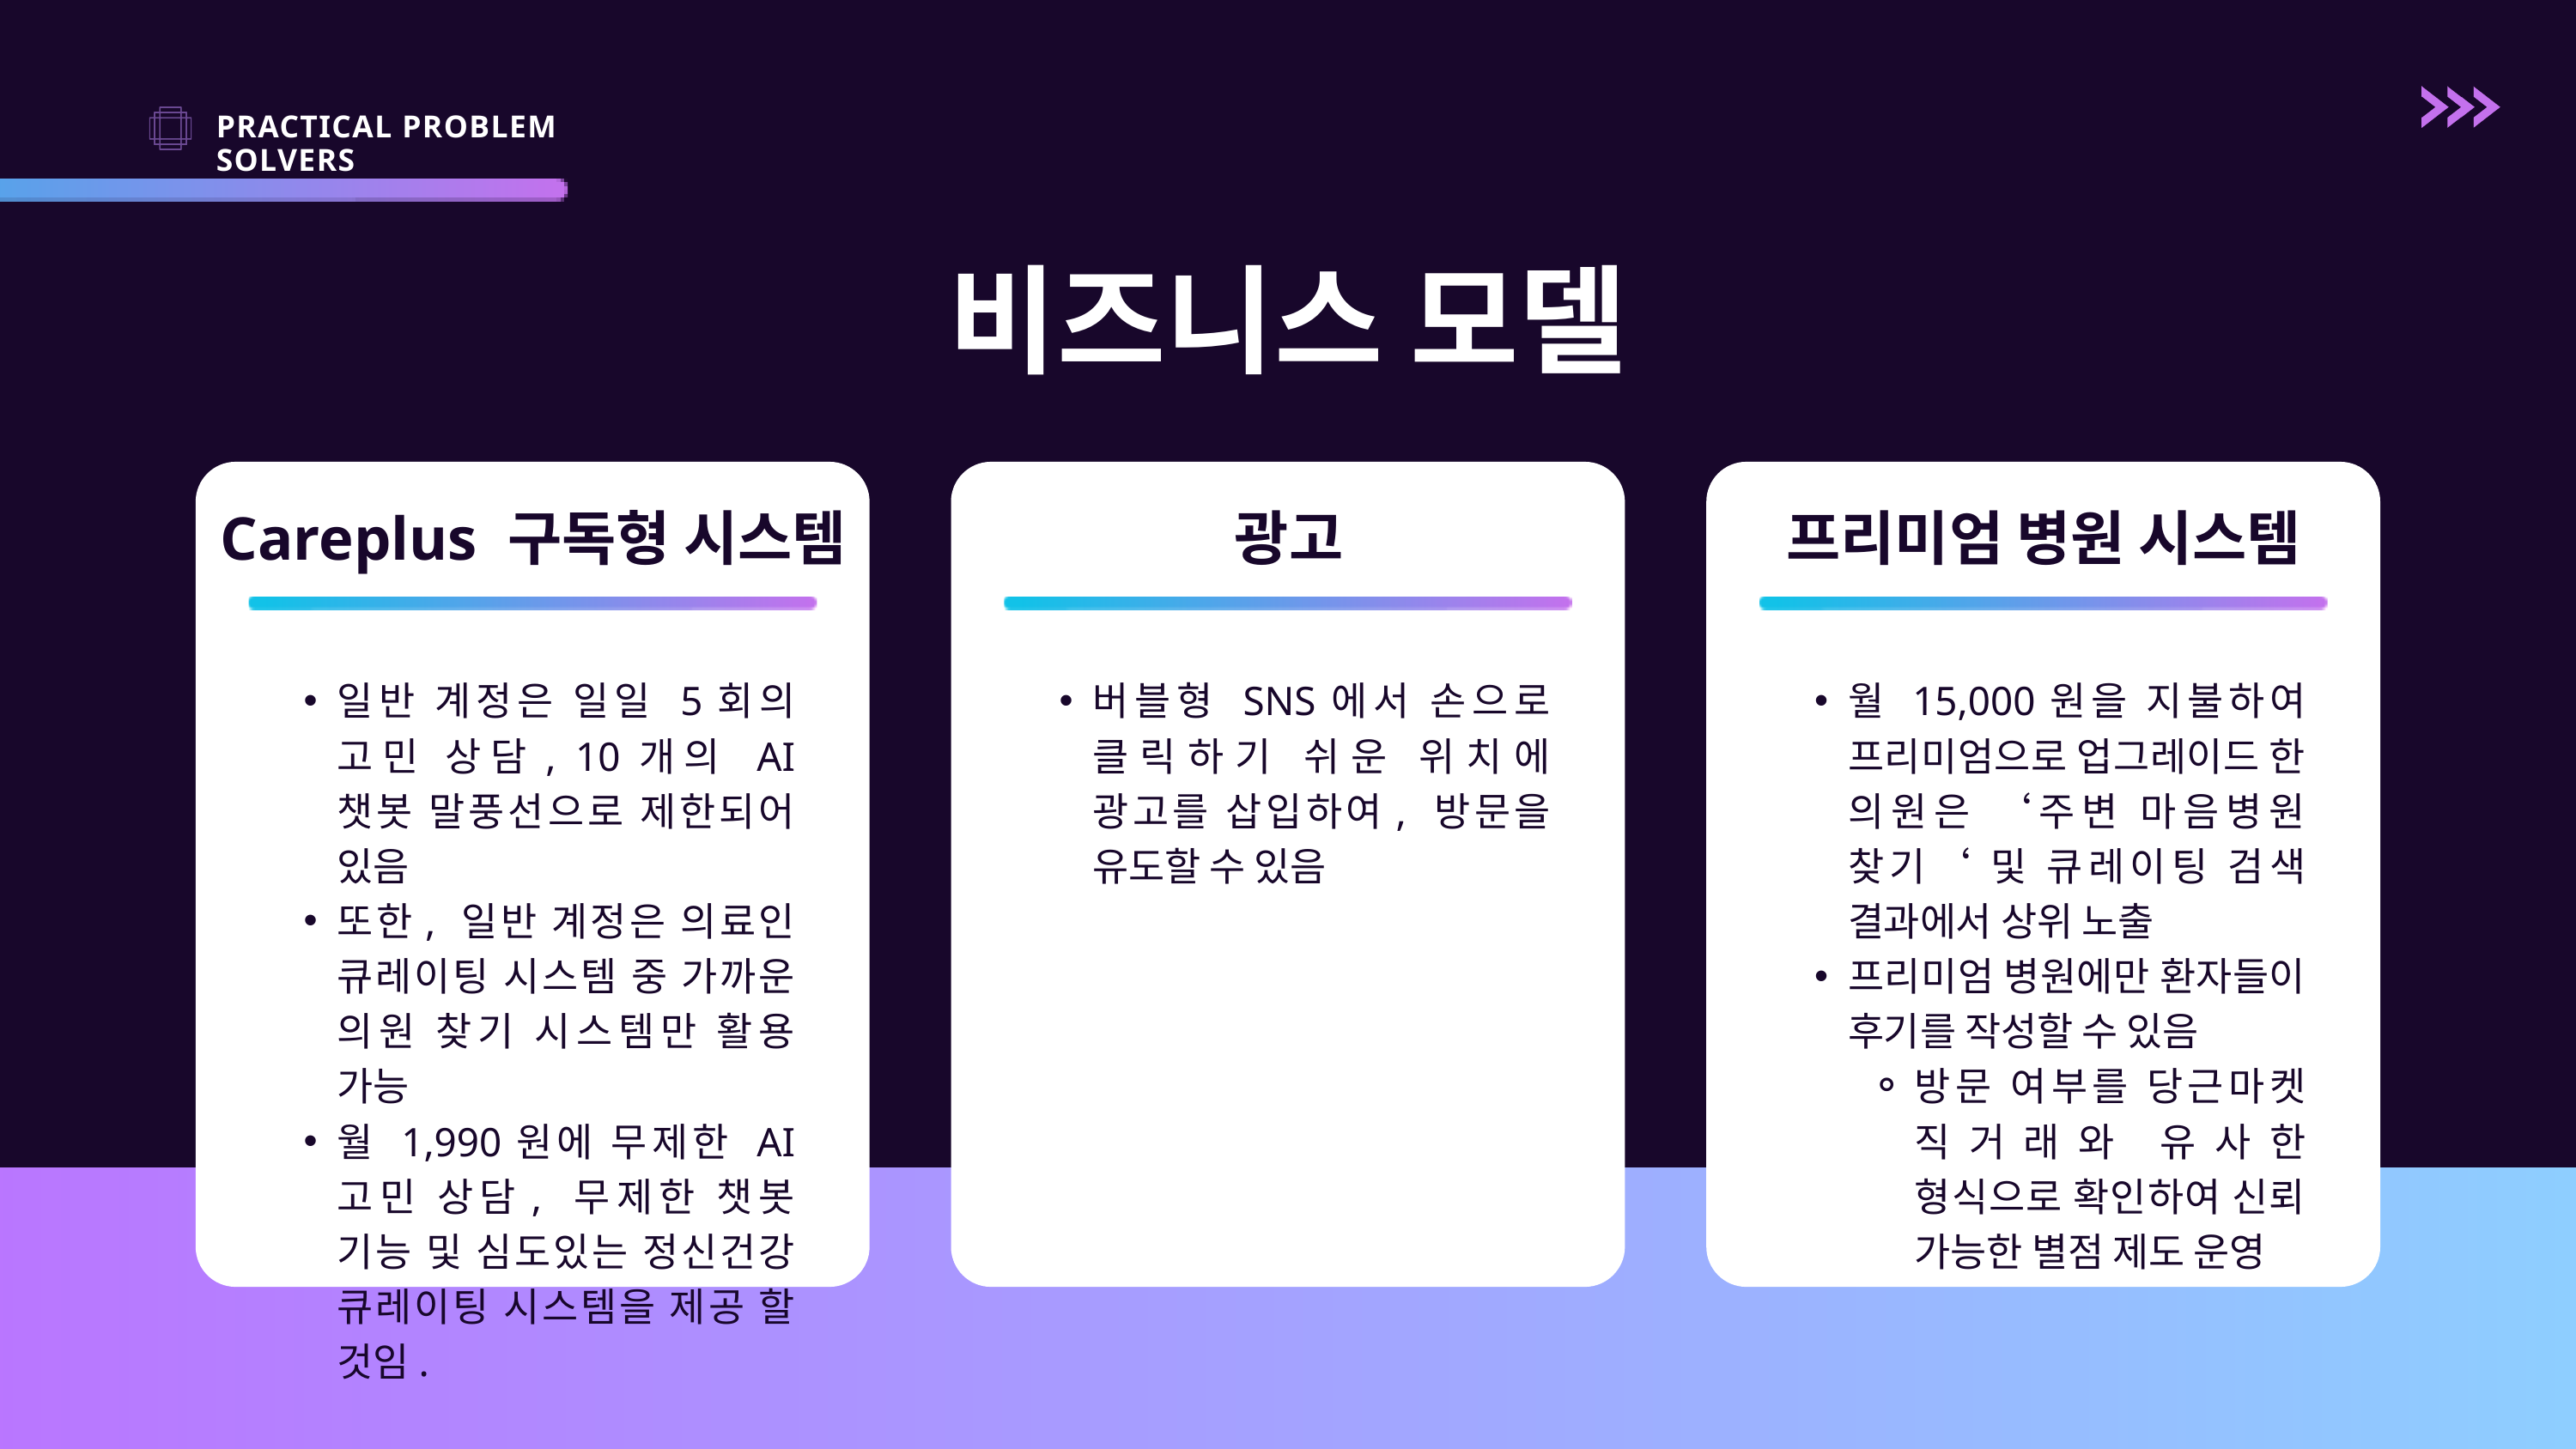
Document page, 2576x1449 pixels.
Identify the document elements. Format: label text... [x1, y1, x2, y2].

text_box 비즈니스 모델 [144, 246, 2432, 389]
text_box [951, 461, 1625, 1288]
text_box [149, 106, 192, 150]
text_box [1705, 461, 2381, 1288]
text_box [0, 1167, 2576, 1449]
text_box [2421, 86, 2500, 129]
text_box [0, 179, 568, 202]
text_box PRACTICAL PROBLEM SOLVERS [216, 110, 644, 178]
text_box 일반 계정은 일일 5회의 고민 상담, 10개의 AI 챗봇 말풍선으로 제한되어 있음 또한, 일반 계정은 의료인 큐레이팅 시스템 중 가까운 의원 찾기 시스템만 활용 가능 월 1,990원에 무제한 AI 고민 상담, 무제한 챗봇 기능 및 심도있는 정신건강 큐레이팅 시스템을 제공 할 것임. [270, 1294, 796, 1385]
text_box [195, 461, 870, 1288]
